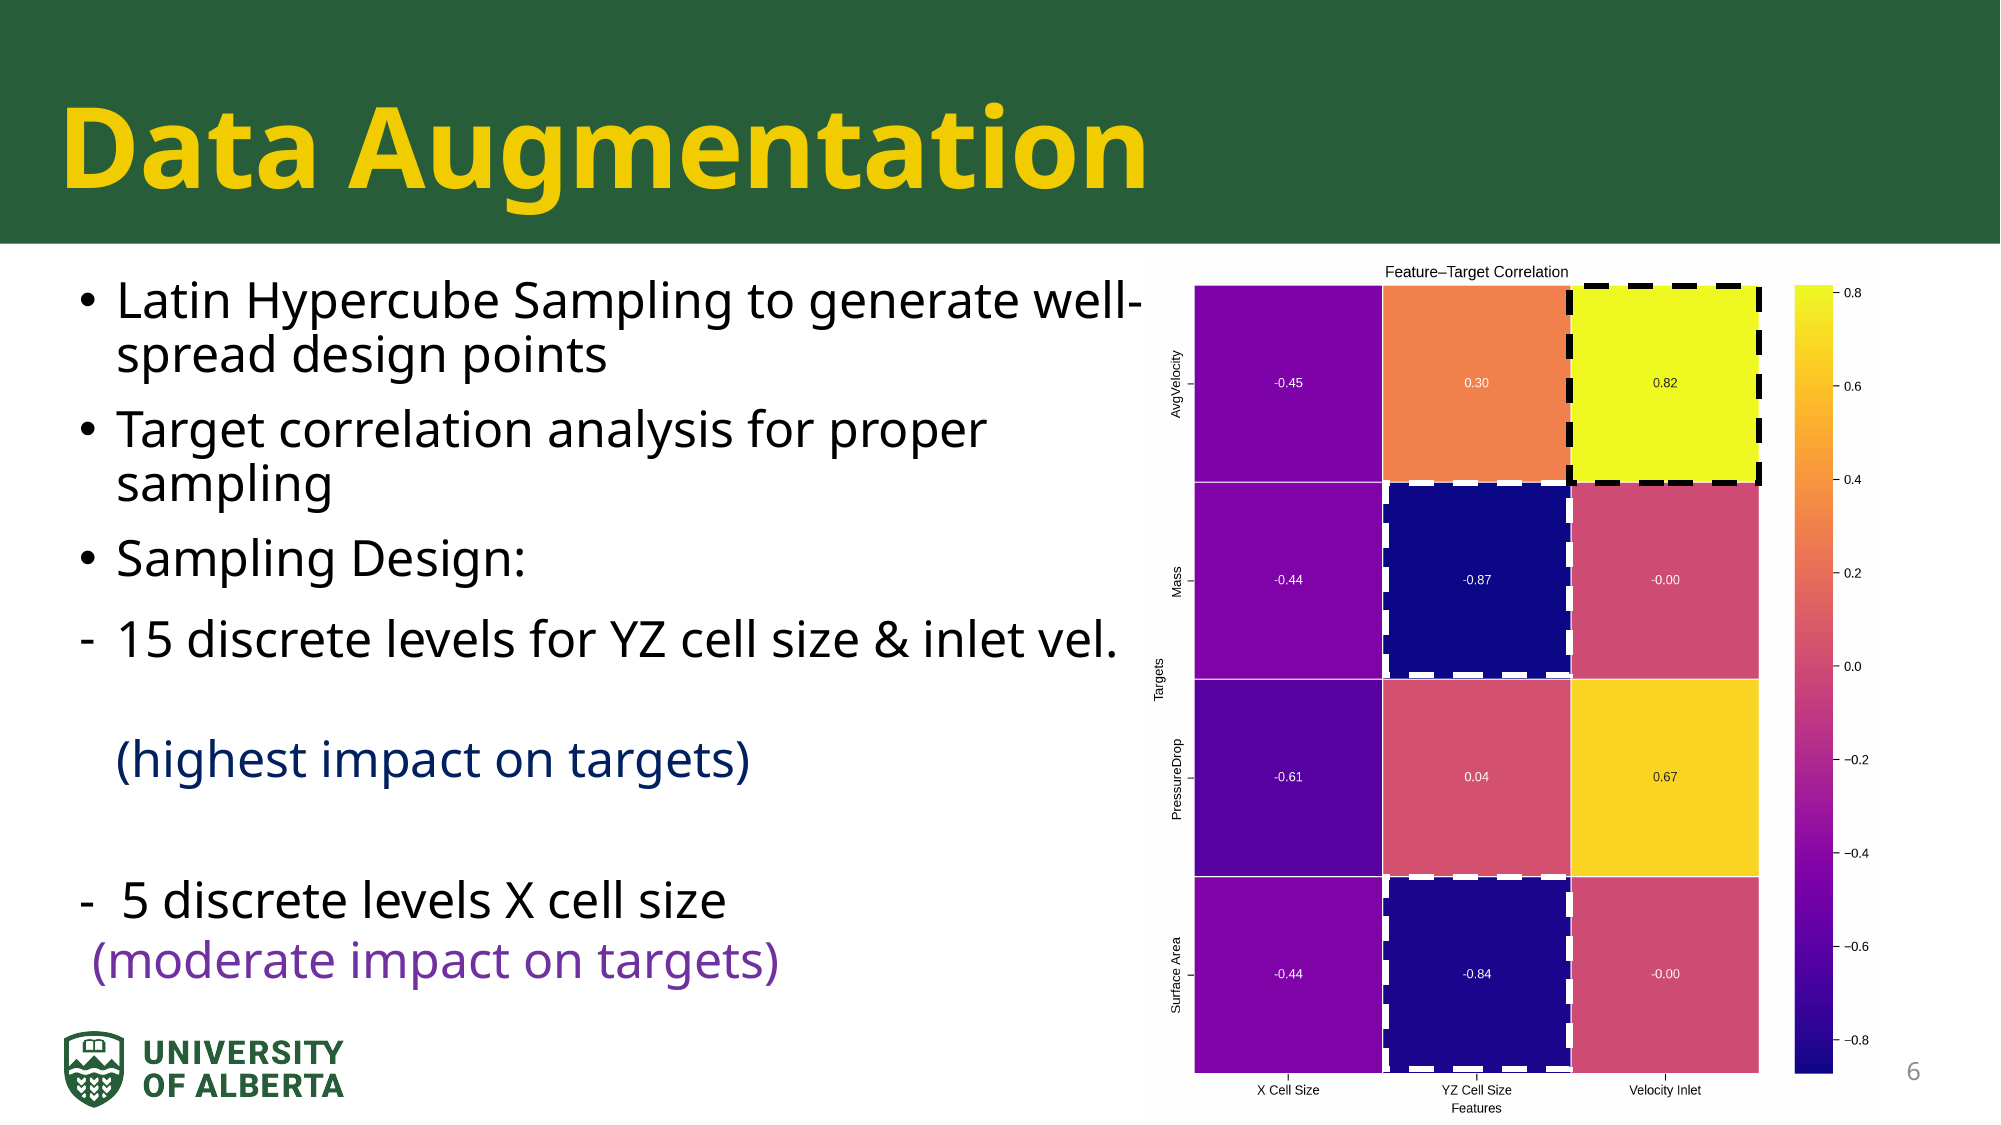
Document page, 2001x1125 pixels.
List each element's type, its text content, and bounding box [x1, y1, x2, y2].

picture [1144, 256, 1878, 1125]
list Latin Hypercube Sampling to generate well- spread design points Target correlation analysis for proper sampling Sampling Design: 15 discrete levels for YZ cell size & inlet vel. (highest impact on targets) - 5 discrete levels X cell size (moderate impact on targets) [64, 268, 1144, 1044]
picture [64, 1044, 344, 1108]
slide_number 6 [1878, 1042, 1936, 1103]
title Data Augmentation [57, 91, 1936, 217]
